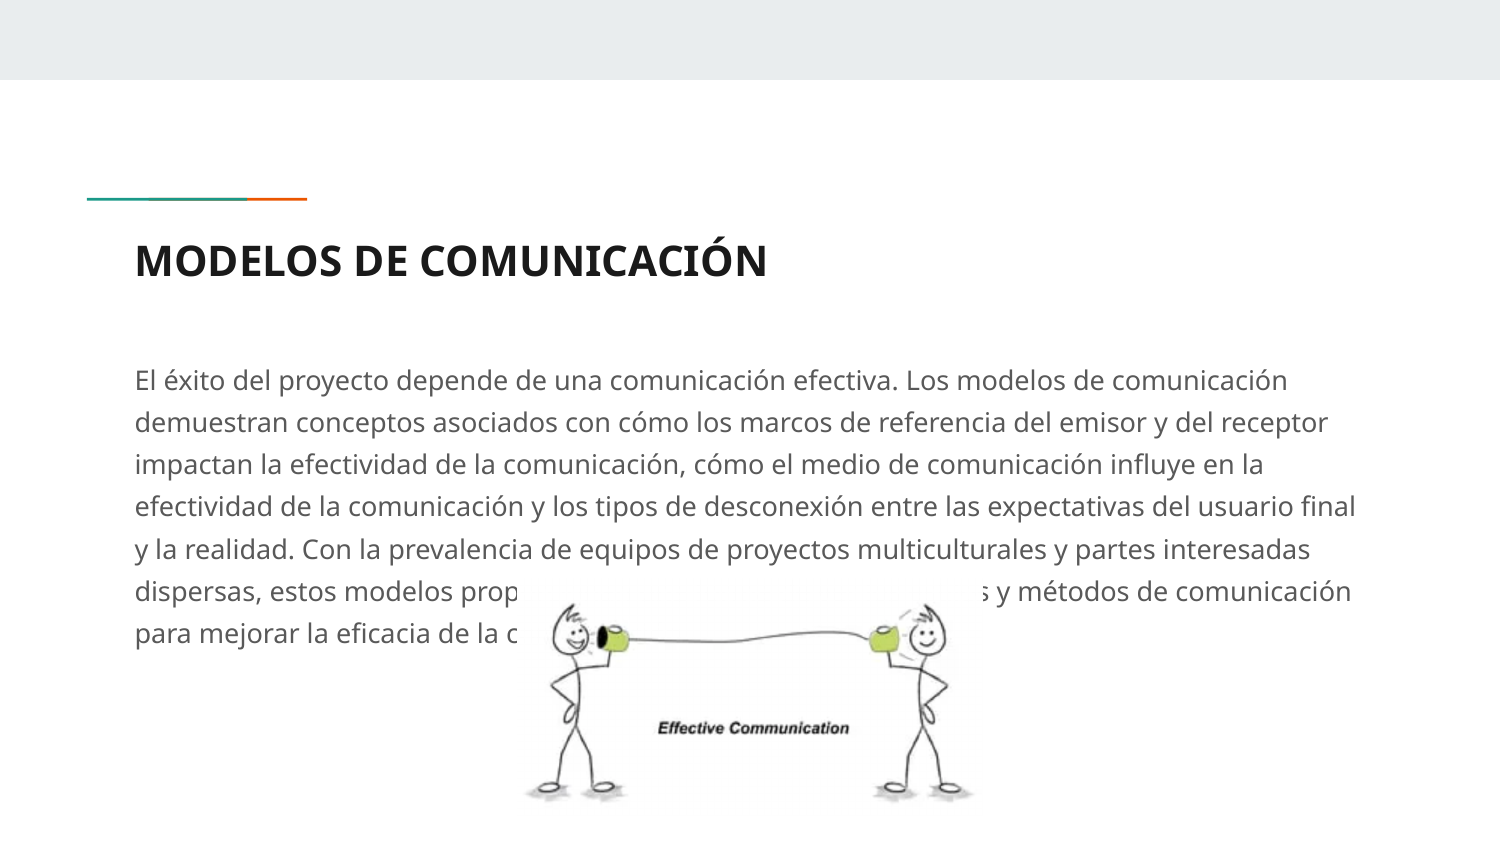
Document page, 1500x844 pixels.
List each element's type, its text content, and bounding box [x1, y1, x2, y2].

title MODELOS DE COMUNICACIÓN [119, 216, 1381, 305]
list El éxito del proyecto depende de una comunicación efectiva. Los modelos de comunicación demuestran conceptos asociados con cómo los marcos de referencia del emisor y del receptor impactan la efectividad de la comunicación, cómo el medio de comunicación influye en la efectividad de la comunicación y los tipos de desconexión entre las expectativas del usuario final y la realidad. Con la prevalencia de equipos de proyectos multiculturales y partes interesadas dispersas, estos modelos proporcionan una forma de ver los estilos y métodos de comunicación para mejorar la eficacia de la comunicación. [119, 341, 1381, 712]
picture [517, 578, 983, 816]
